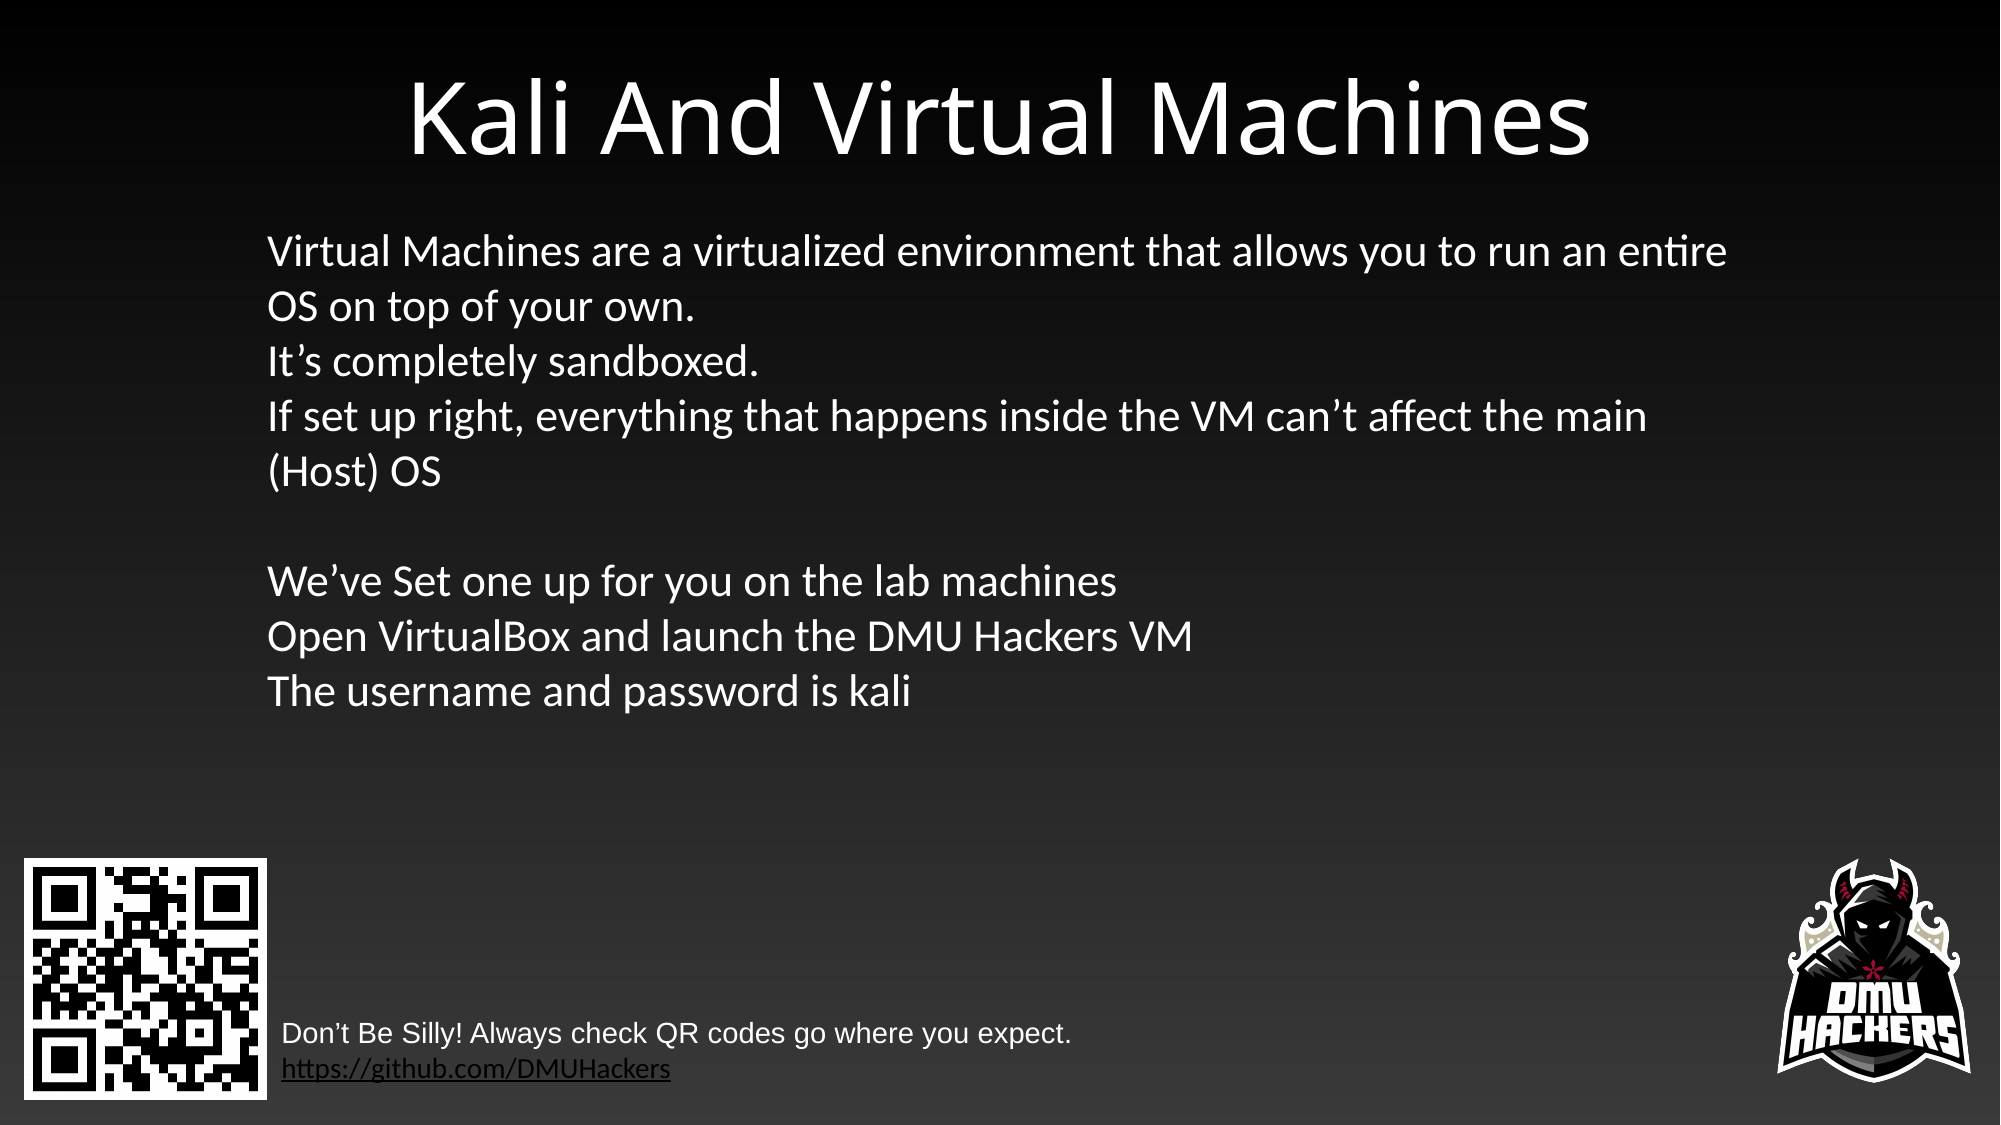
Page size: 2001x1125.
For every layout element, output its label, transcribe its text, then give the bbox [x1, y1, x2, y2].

text_box Kali And Virtual Machines [31, 23, 1969, 206]
picture [24, 858, 267, 1101]
text_box Don’t Be Silly! Always check QR codes go where you expect. https://github.com/DMUHackers [271, 998, 1183, 1099]
text_box Virtual Machines are a virtualized environment that allows you to run an entire OS on top of your own. It’s completely sandboxed. If set up right, everything that happens inside the VM can’t affect the main (Host) OS We’ve Set one up for you on the lab machines Open VirtualBox and launch the DMU Hackers VM The username and password is kali [251, 205, 1748, 731]
picture [1777, 858, 1971, 1083]
